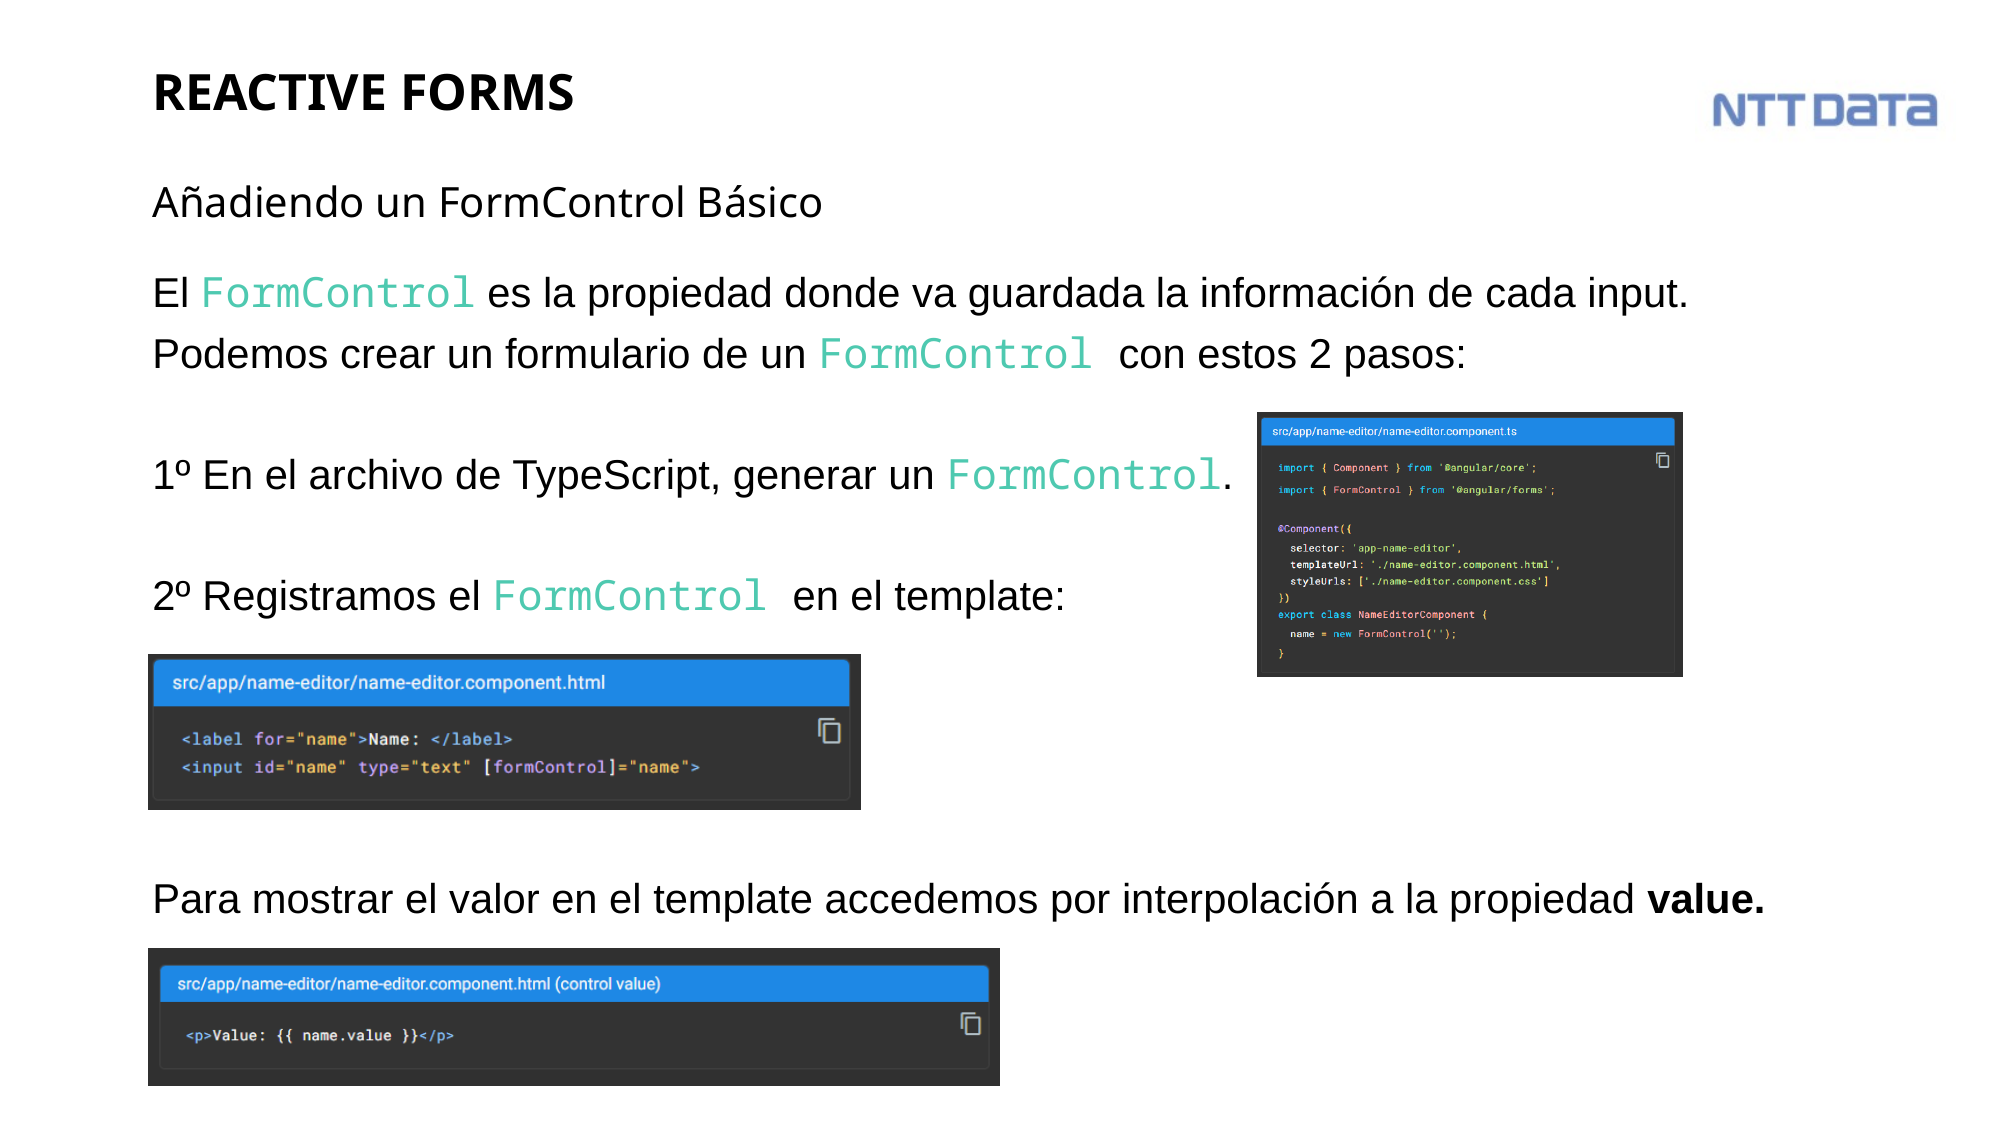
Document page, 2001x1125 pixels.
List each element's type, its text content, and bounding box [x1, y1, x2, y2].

picture [1257, 412, 1683, 677]
title REACTIVE FORMS [137, 59, 1709, 144]
list El FormControl es la propiedad donde va guardada la información de cada input. Podemos crear un formulario de un FormControl con estos 2 pasos: 1º En el archivo de TypeScript, generar un FormControl. 2º Registramos el FormControl en el template: Para mostrar el valor en el template accedemos por interpolación a la propiedad value. [137, 264, 1863, 1014]
picture [148, 947, 1000, 1086]
picture [148, 654, 861, 810]
picture [1695, 61, 1961, 164]
list Añadiendo un FormControl Básico [137, 163, 1709, 244]
